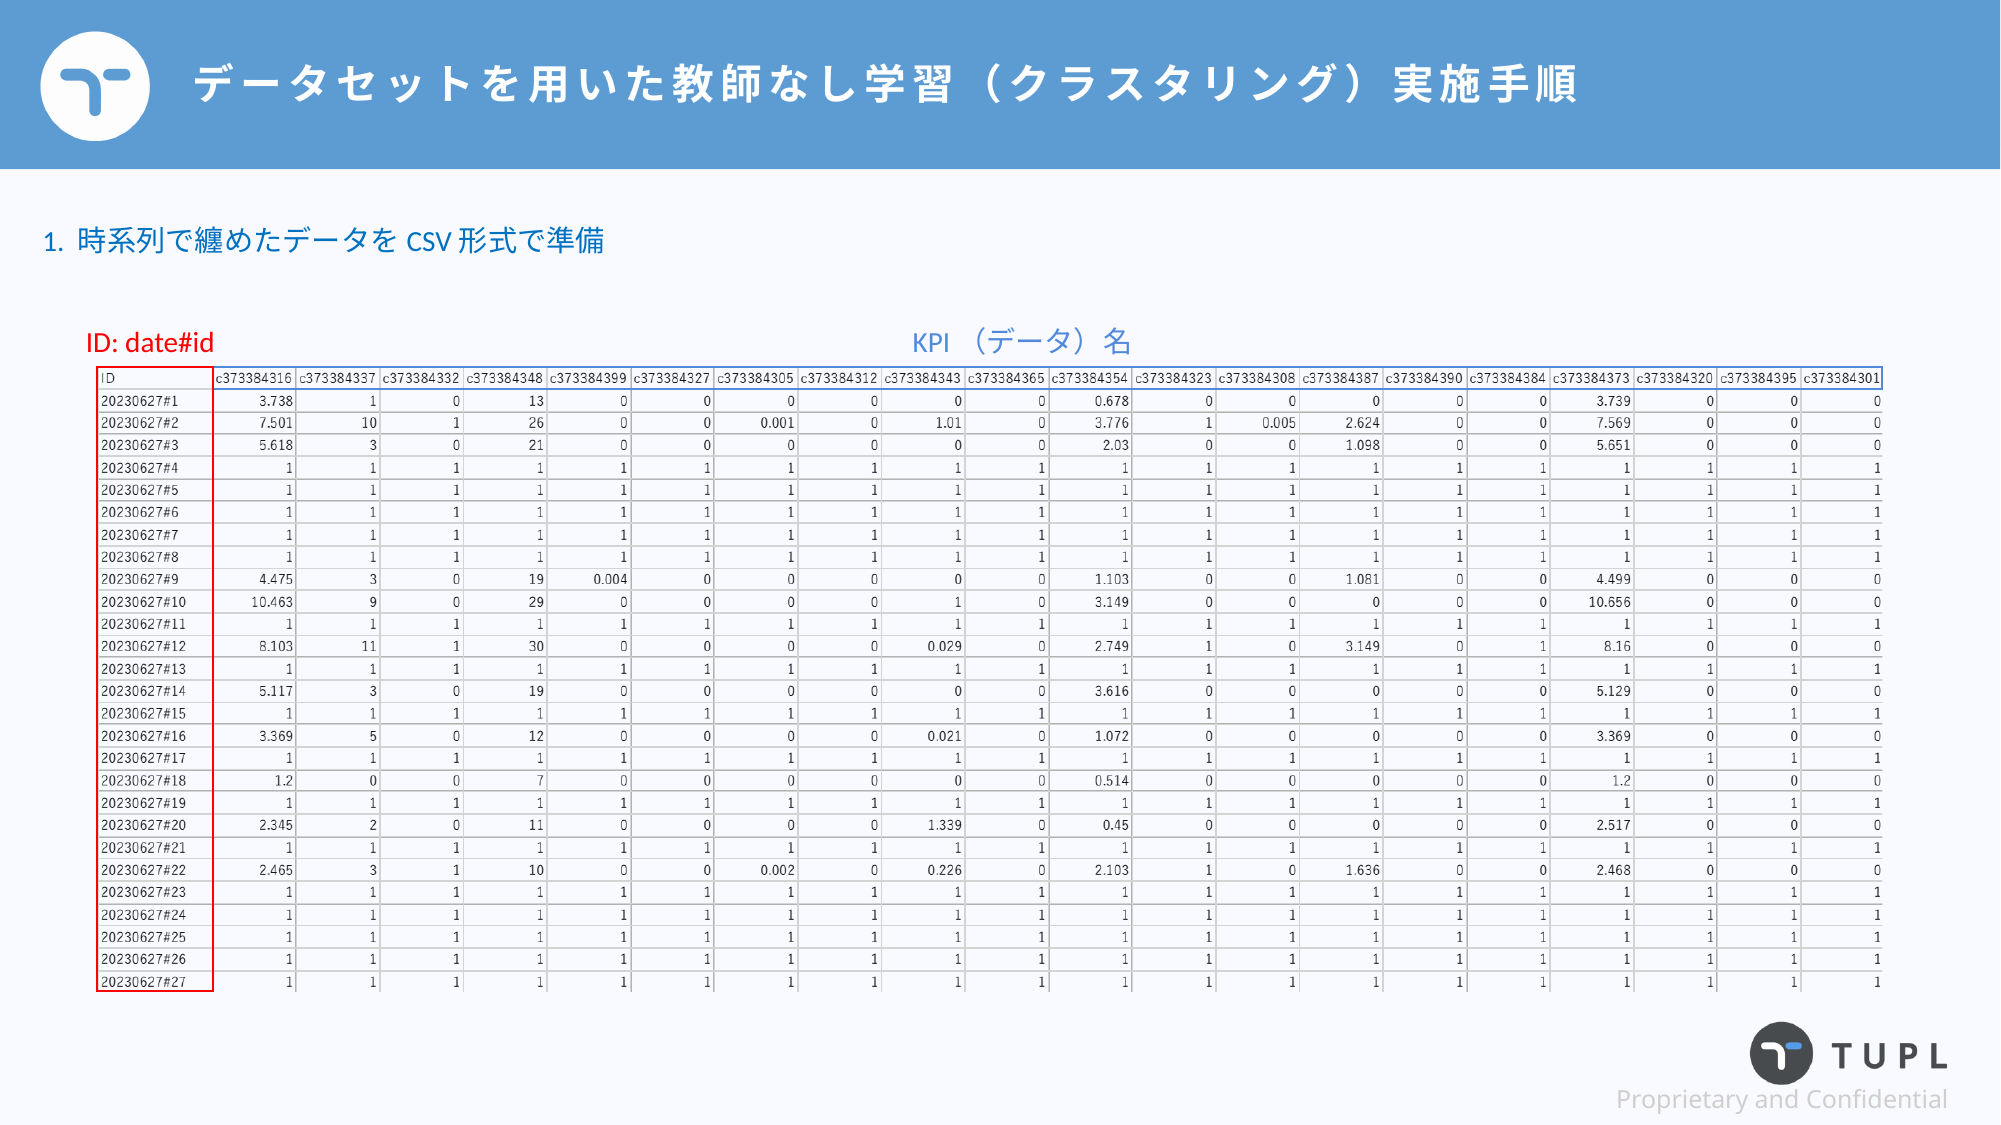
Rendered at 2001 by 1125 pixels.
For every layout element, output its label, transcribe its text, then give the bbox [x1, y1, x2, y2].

text_box 1. 時系列で纏めたデータをCSV形式で準備 [27, 215, 692, 266]
picture [97, 366, 1982, 1125]
text_box ID: date#id [0, 316, 333, 367]
title データセットを用いた教師なし学習（クラスタリング）実施手順 [177, 27, 1949, 150]
text_box KPI（データ）名 [840, 316, 1205, 366]
picture [13, 11, 177, 161]
